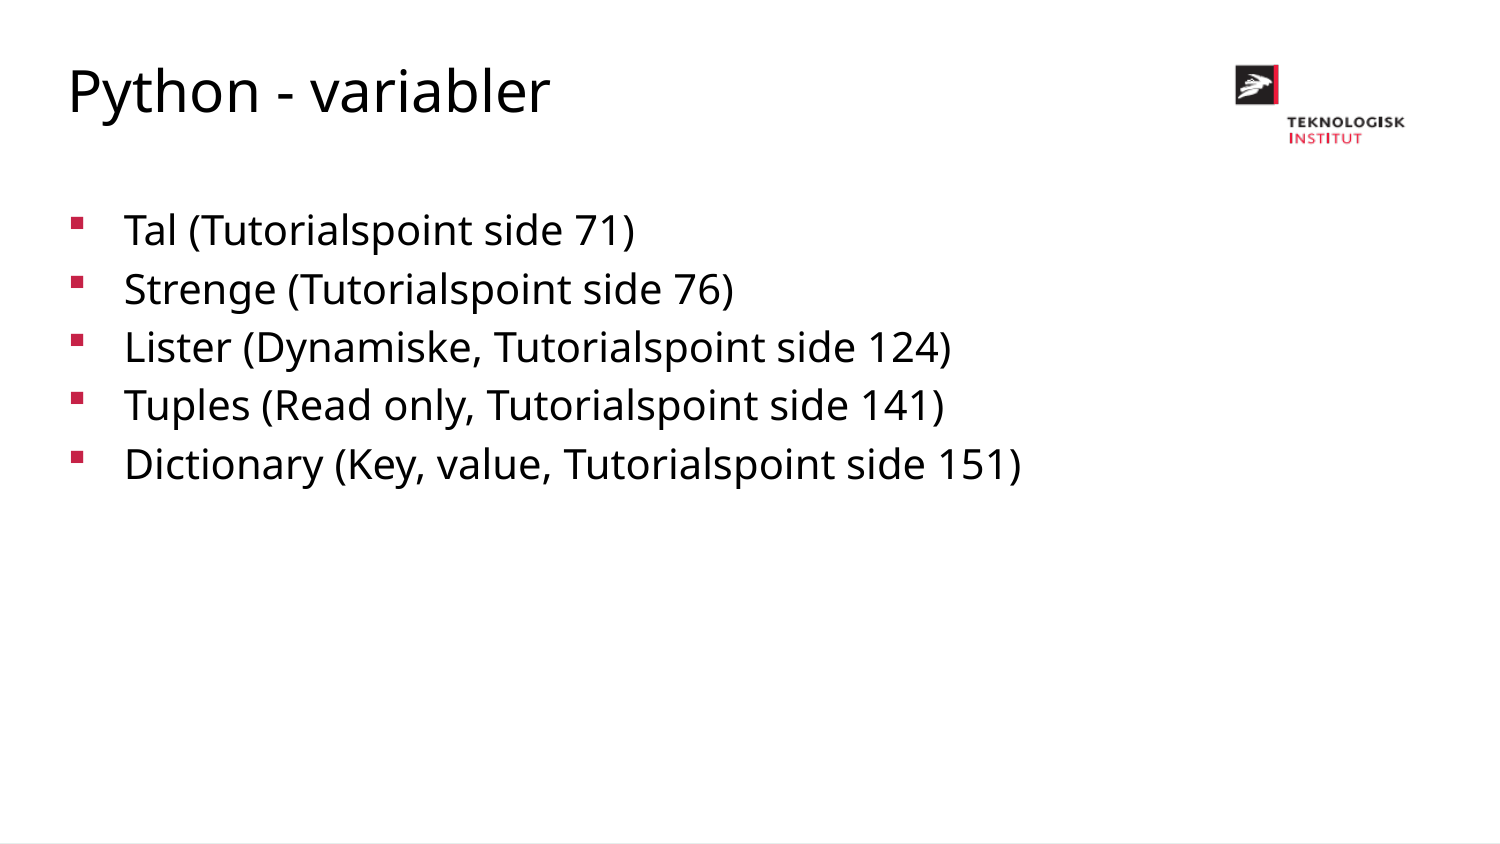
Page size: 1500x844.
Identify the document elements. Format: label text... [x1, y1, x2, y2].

list Tal (Tutorialspoint side 71) Strenge (Tutorialspoint side 76) Lister (Dynamiske, Tutorialspoint side 124) Tuples (Read only, Tutorialspoint side 141) Dictionary (Key, value, Tutorialspoint side 151) [46, 183, 1447, 540]
list Python - variabler [46, 33, 1204, 185]
